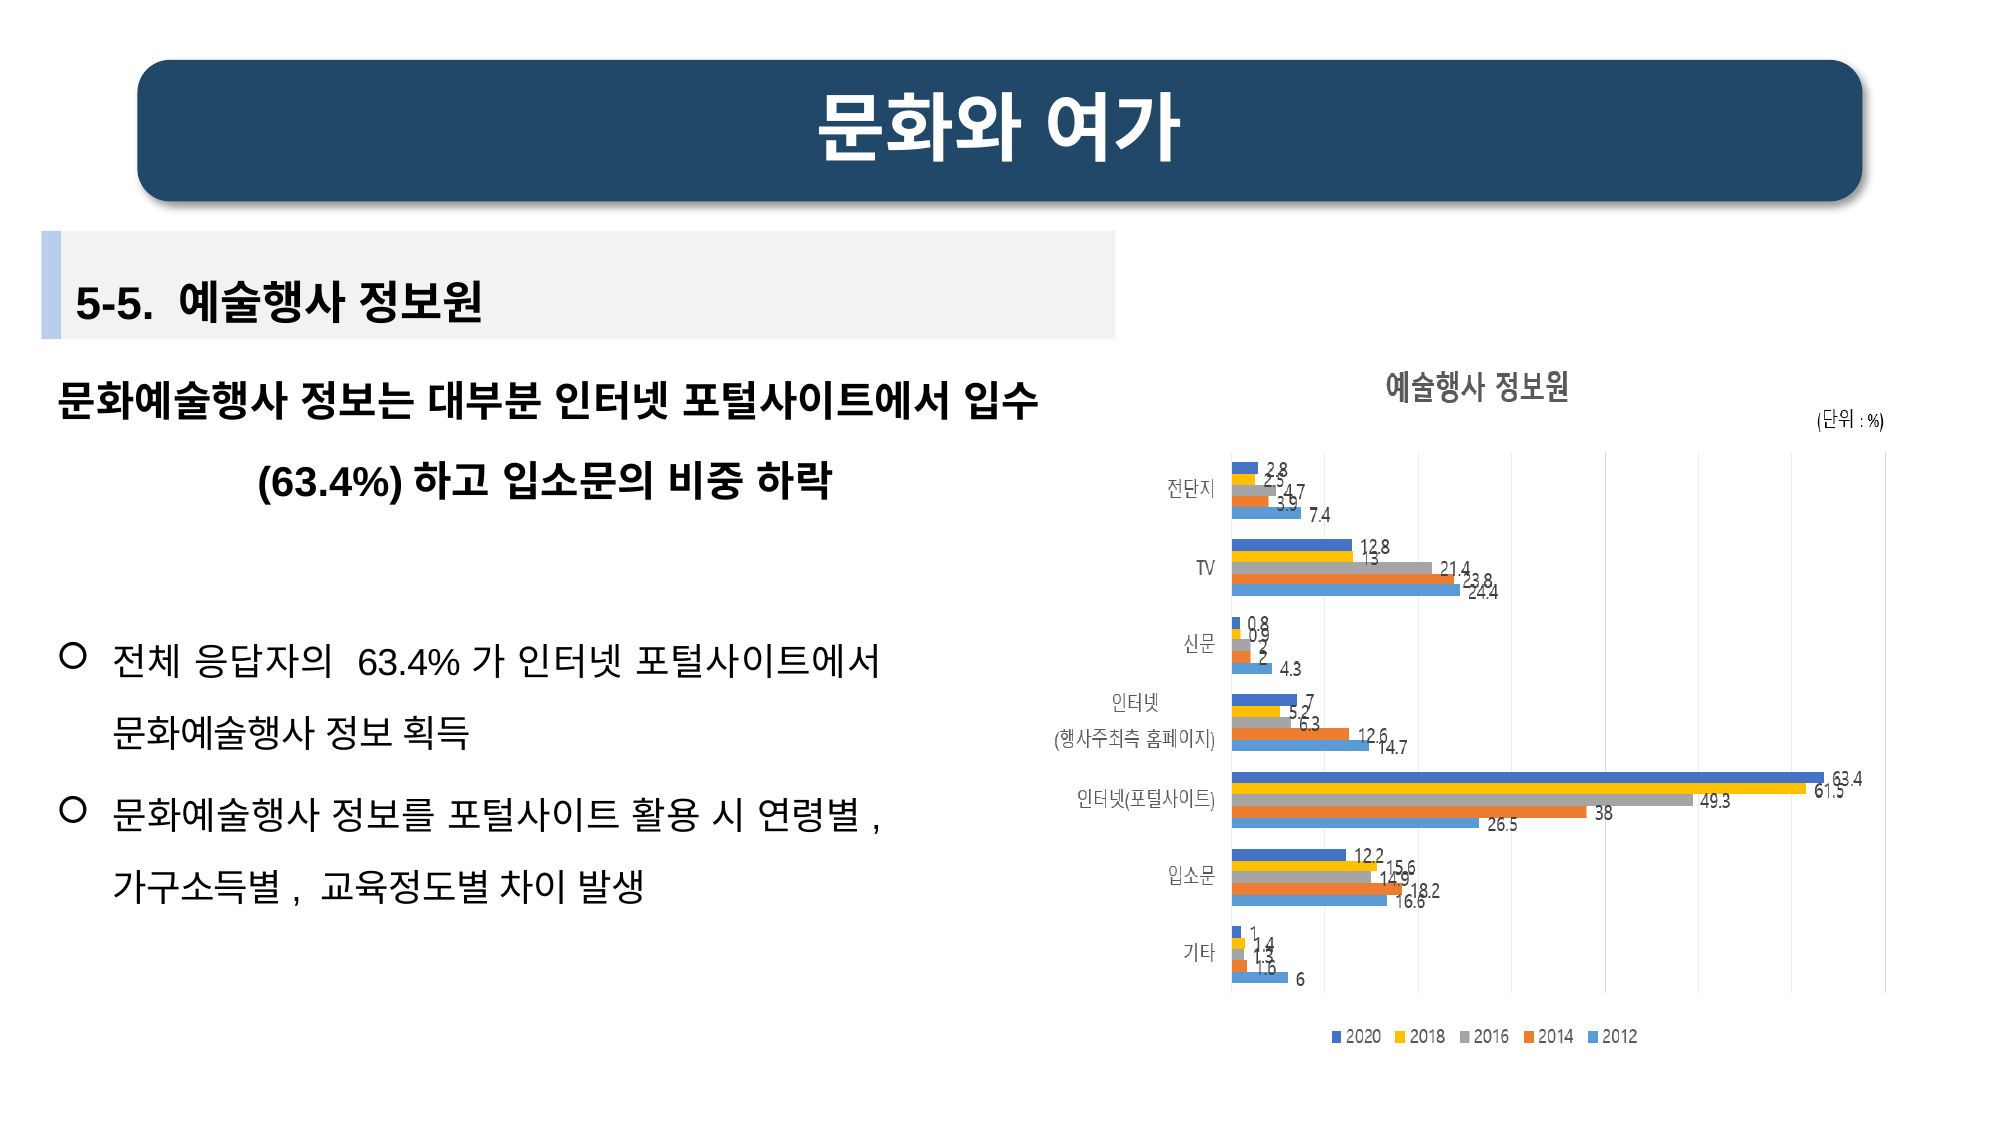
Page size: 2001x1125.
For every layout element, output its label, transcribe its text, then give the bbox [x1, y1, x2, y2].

text_box 전체 응답자의 63.4%가 인터넷 포털사이트에서 문화예술행사 정보 획득 문화예술행사 정보를 포털사이트 활용 시 연령별, 가구소득별, 교육정도별 차이 발생 [41, 603, 896, 917]
picture [1045, 355, 1899, 1066]
text_box 문화예술행사 정보는 대부분 인터넷 포털사이트에서 입수(63.4%)하고 입소문의 비중 하락 [42, 340, 1060, 513]
title 문화와 여가 [137, 59, 1863, 202]
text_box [41, 230, 1116, 340]
